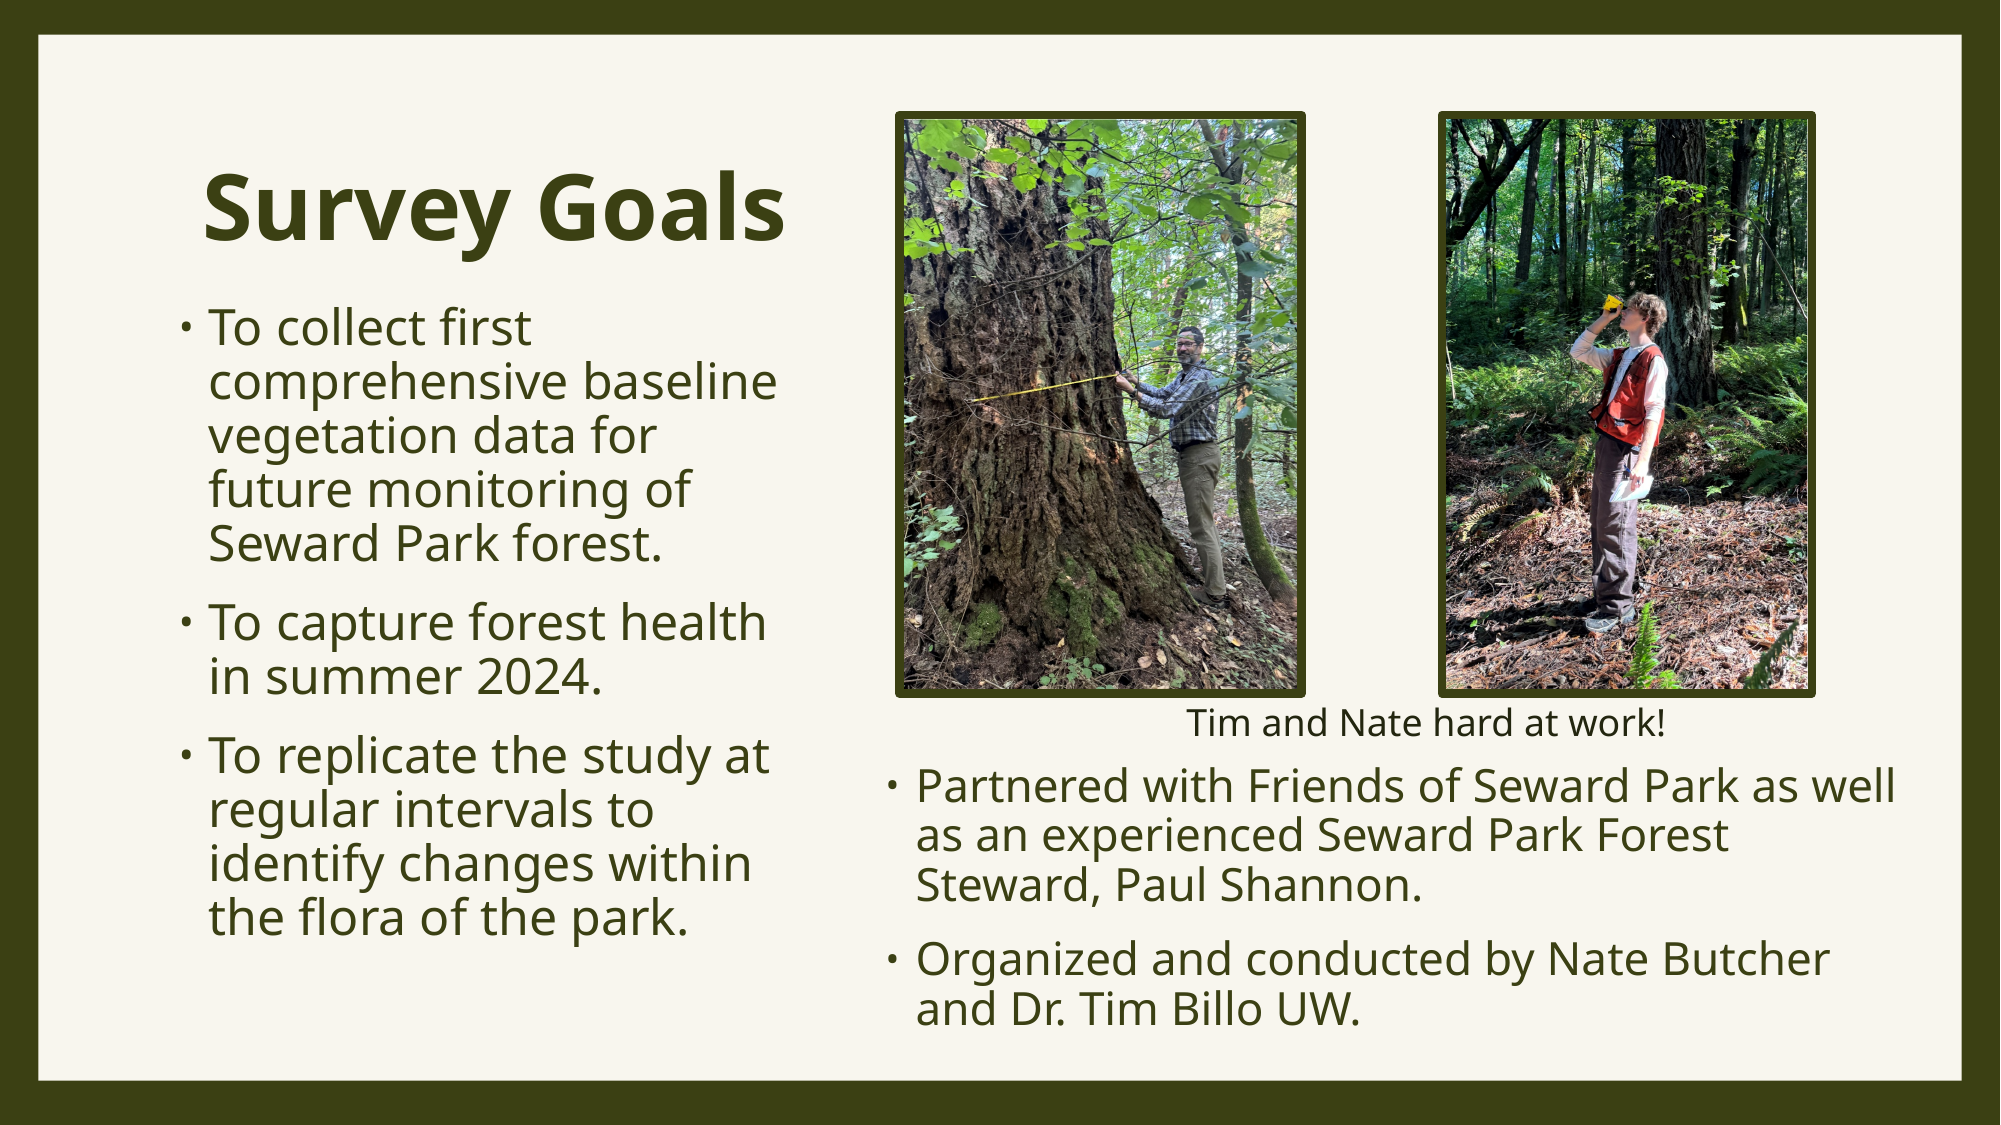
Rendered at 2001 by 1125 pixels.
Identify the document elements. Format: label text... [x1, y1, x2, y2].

list Partnered with Friends of Seward Park as well as an experienced Seward Park Forest Steward, Paul Shannon. Organized and conducted by Nate Butcher and Dr. Tim Billo UW. [863, 755, 1922, 1064]
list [814, 207, 1386, 602]
picture [904, 602, 1297, 689]
picture [1341, 119, 1912, 689]
text_box To collect first comprehensive baseline vegetation data for future monitoring of Seward Park forest. To capture forest health in summer 2024. To replicate the study at regular intervals to identify changes within the flora of the park. [156, 294, 803, 956]
text_box Tim and Nate hard at work! [1171, 692, 1682, 752]
title Survey Goals [187, 99, 864, 323]
picture [904, 120, 1297, 207]
